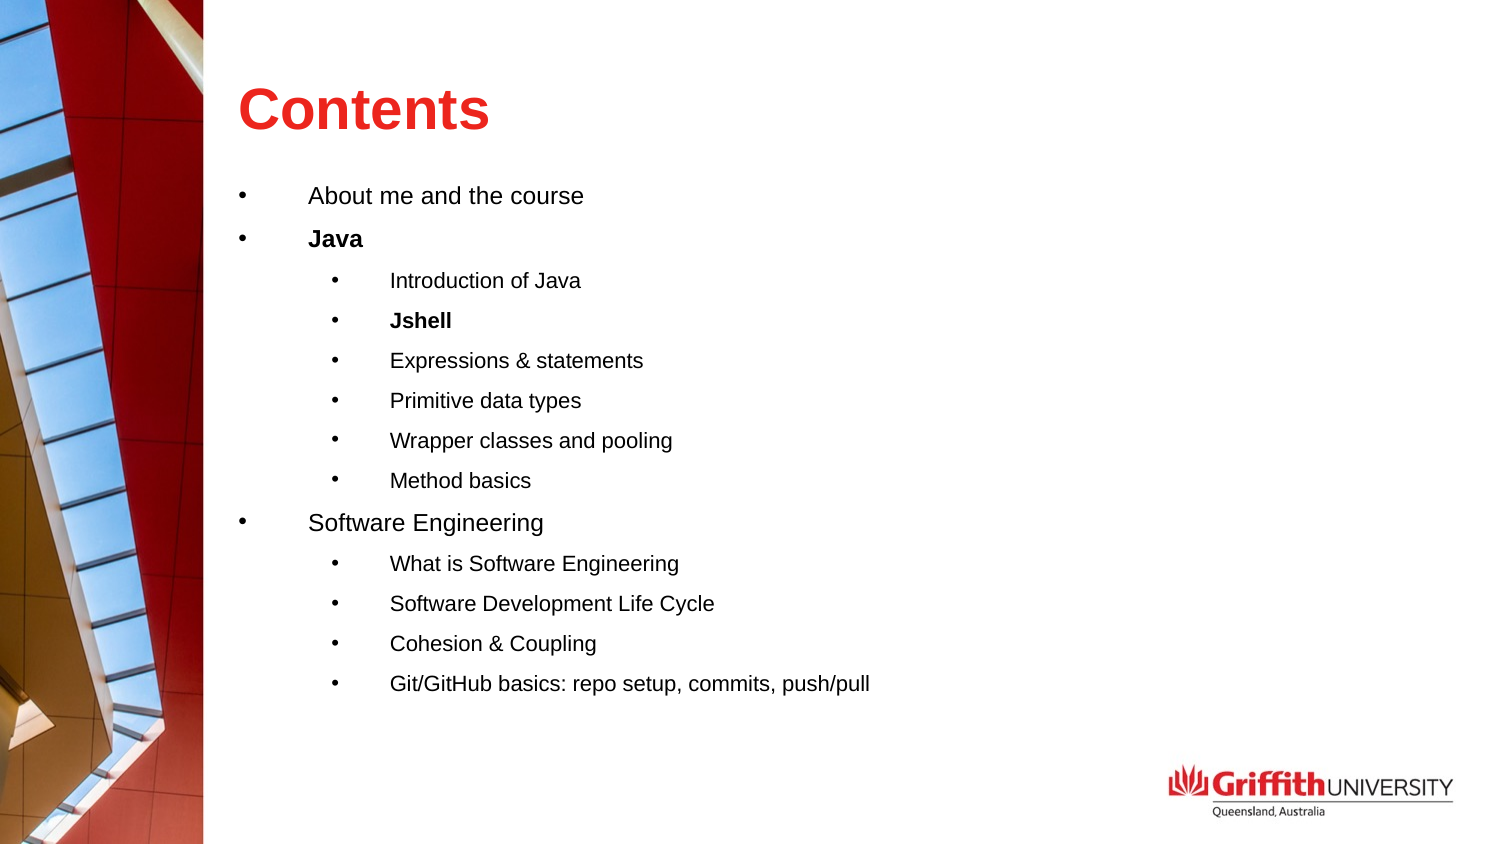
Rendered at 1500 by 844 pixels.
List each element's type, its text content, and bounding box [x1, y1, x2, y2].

list About me and the course Java Introduction of Java Jshell Expressions & statements Primitive data types Wrapper classes and pooling Method basics Software Engineering What is Software Engineering Software Development Life Cycle Cohesion & Coupling Git/GitHub basics: repo setup, commits, push/pull [238, 193, 1432, 698]
title Contents [238, 71, 1432, 193]
picture [0, 0, 1500, 844]
